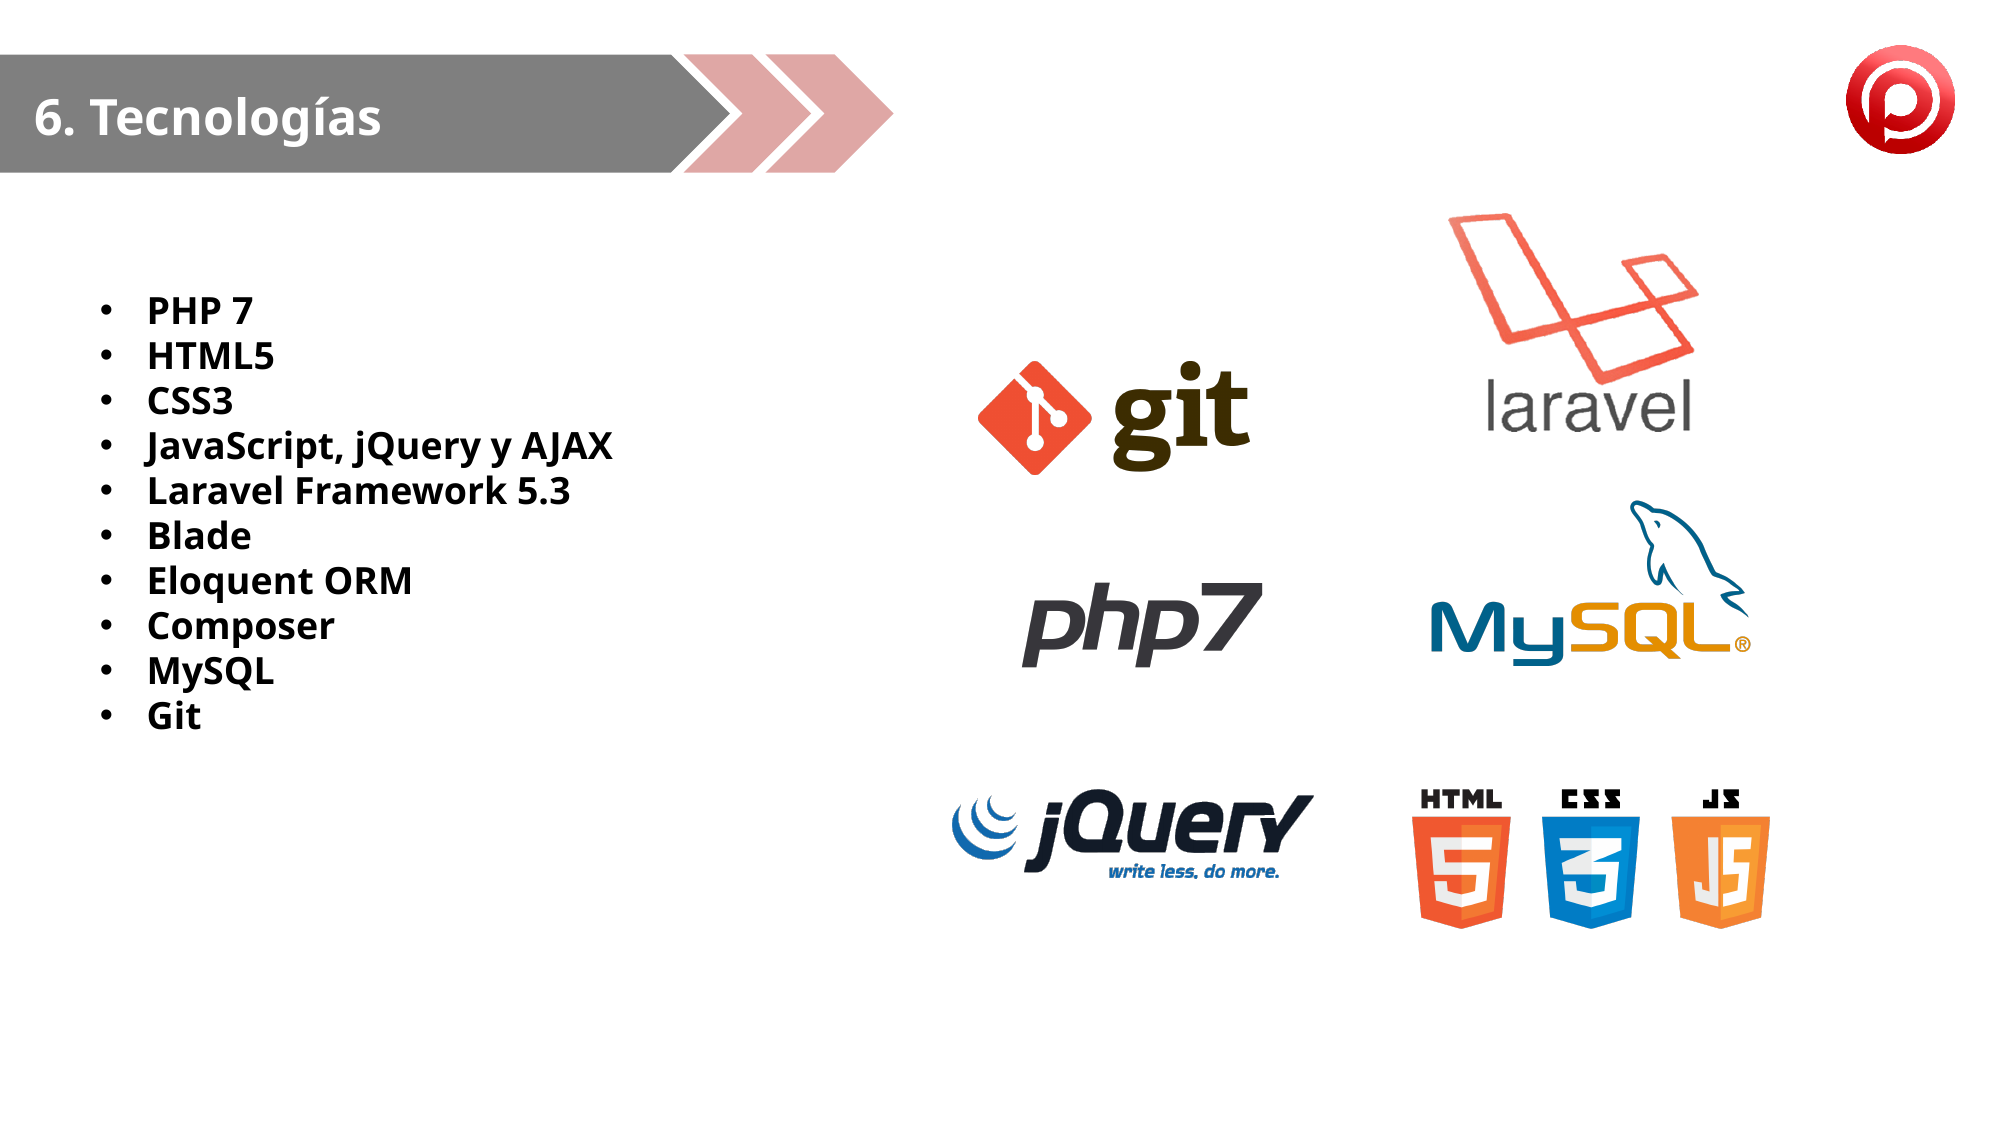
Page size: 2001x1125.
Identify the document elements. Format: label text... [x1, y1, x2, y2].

picture [1002, 566, 1283, 685]
picture [1412, 789, 1770, 929]
text_box 6. Tecnologías [19, 78, 684, 153]
picture [1431, 500, 1751, 666]
text_box [0, 54, 730, 173]
picture [1846, 45, 1956, 155]
picture [978, 361, 1250, 475]
picture [951, 789, 1314, 879]
picture [1413, 157, 1754, 498]
text_box [683, 54, 812, 173]
text_box [765, 54, 894, 173]
text_box PHP 7 HTML5 CSS3 JavaScript, jQuery y AJAX Laravel Framework 5.3 Blade Eloquent ORM Composer MySQL Git [84, 279, 1051, 745]
